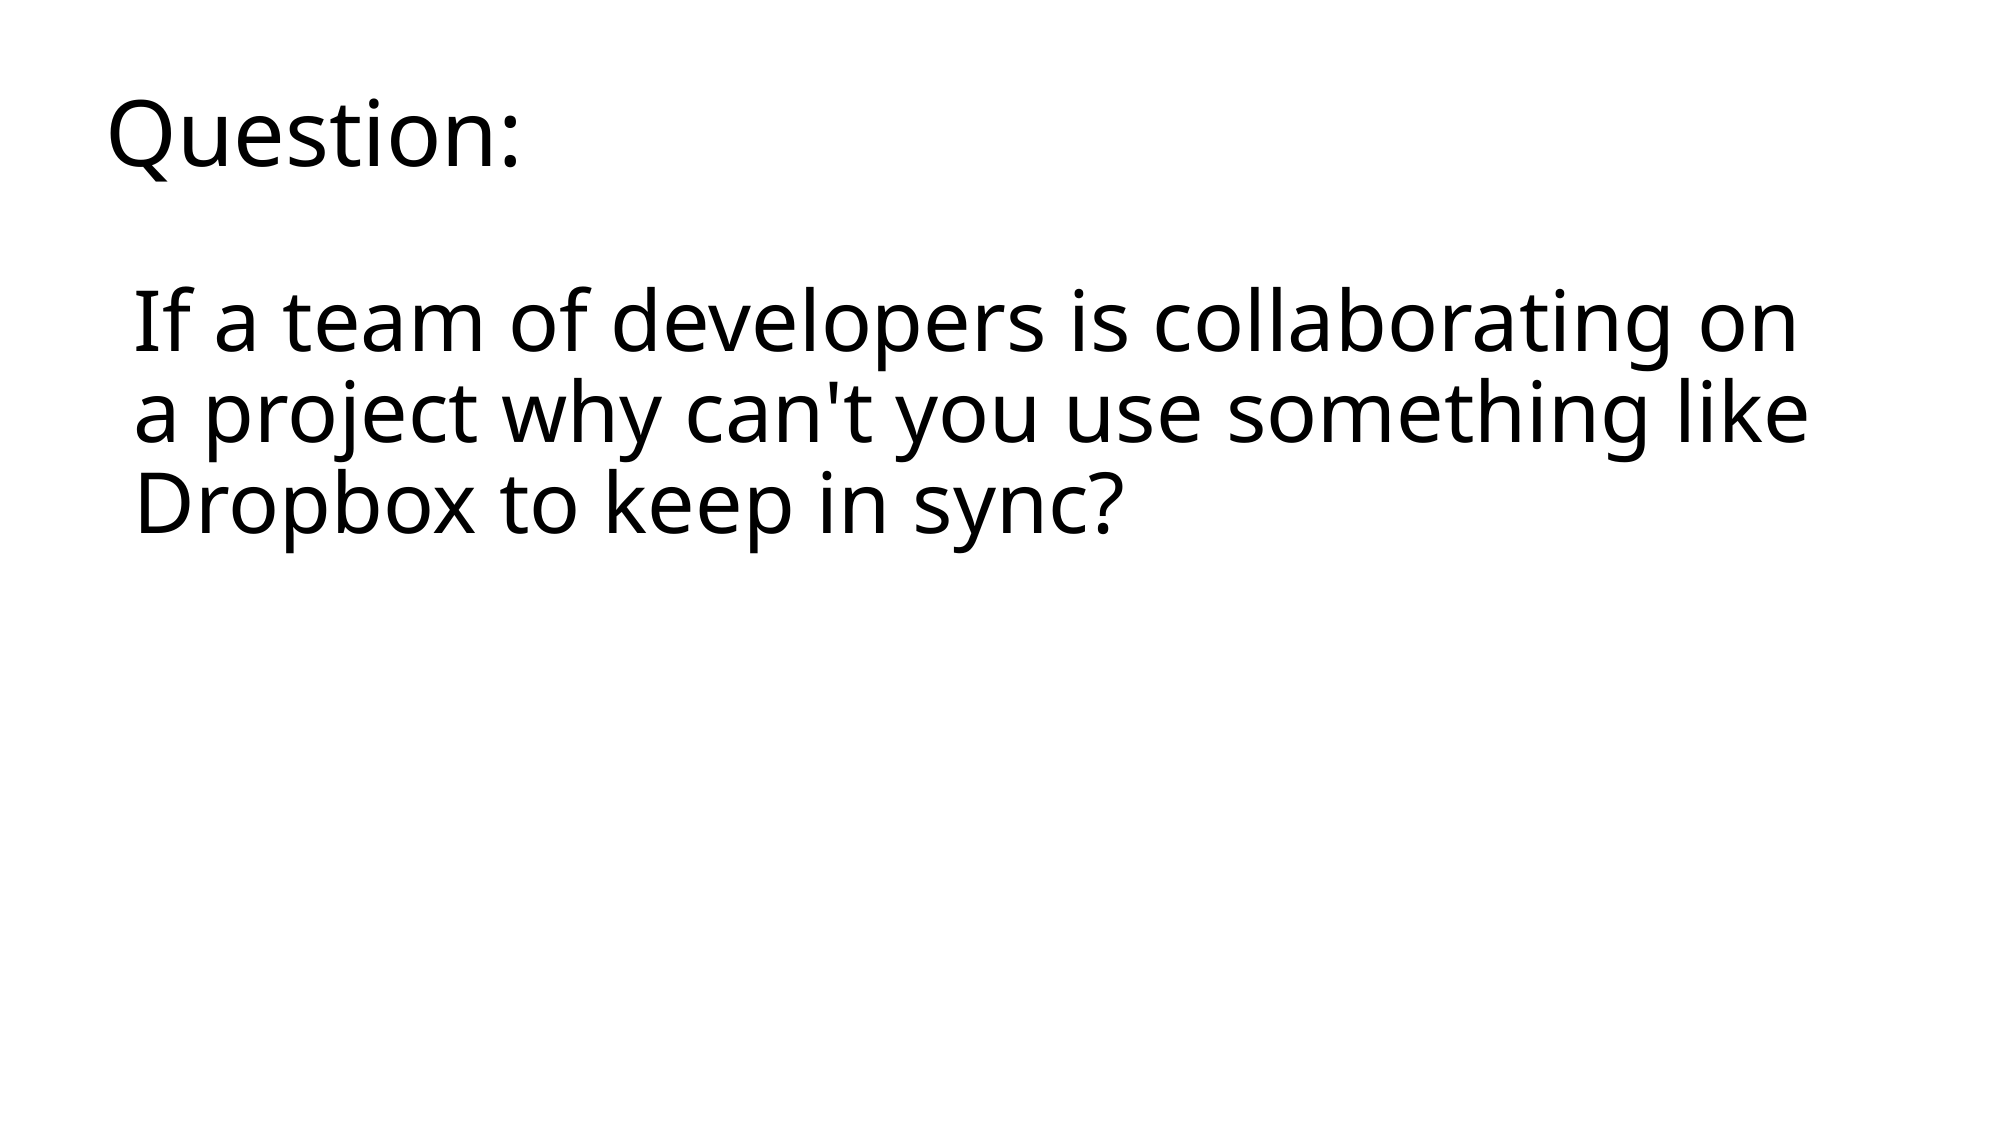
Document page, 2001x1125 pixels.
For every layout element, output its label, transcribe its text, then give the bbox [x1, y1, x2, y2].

text_box Question: [90, 67, 539, 193]
title If a team of developers is collaborating on a project why can't you use something like Dropbox to keep in sync? [118, 237, 1844, 592]
